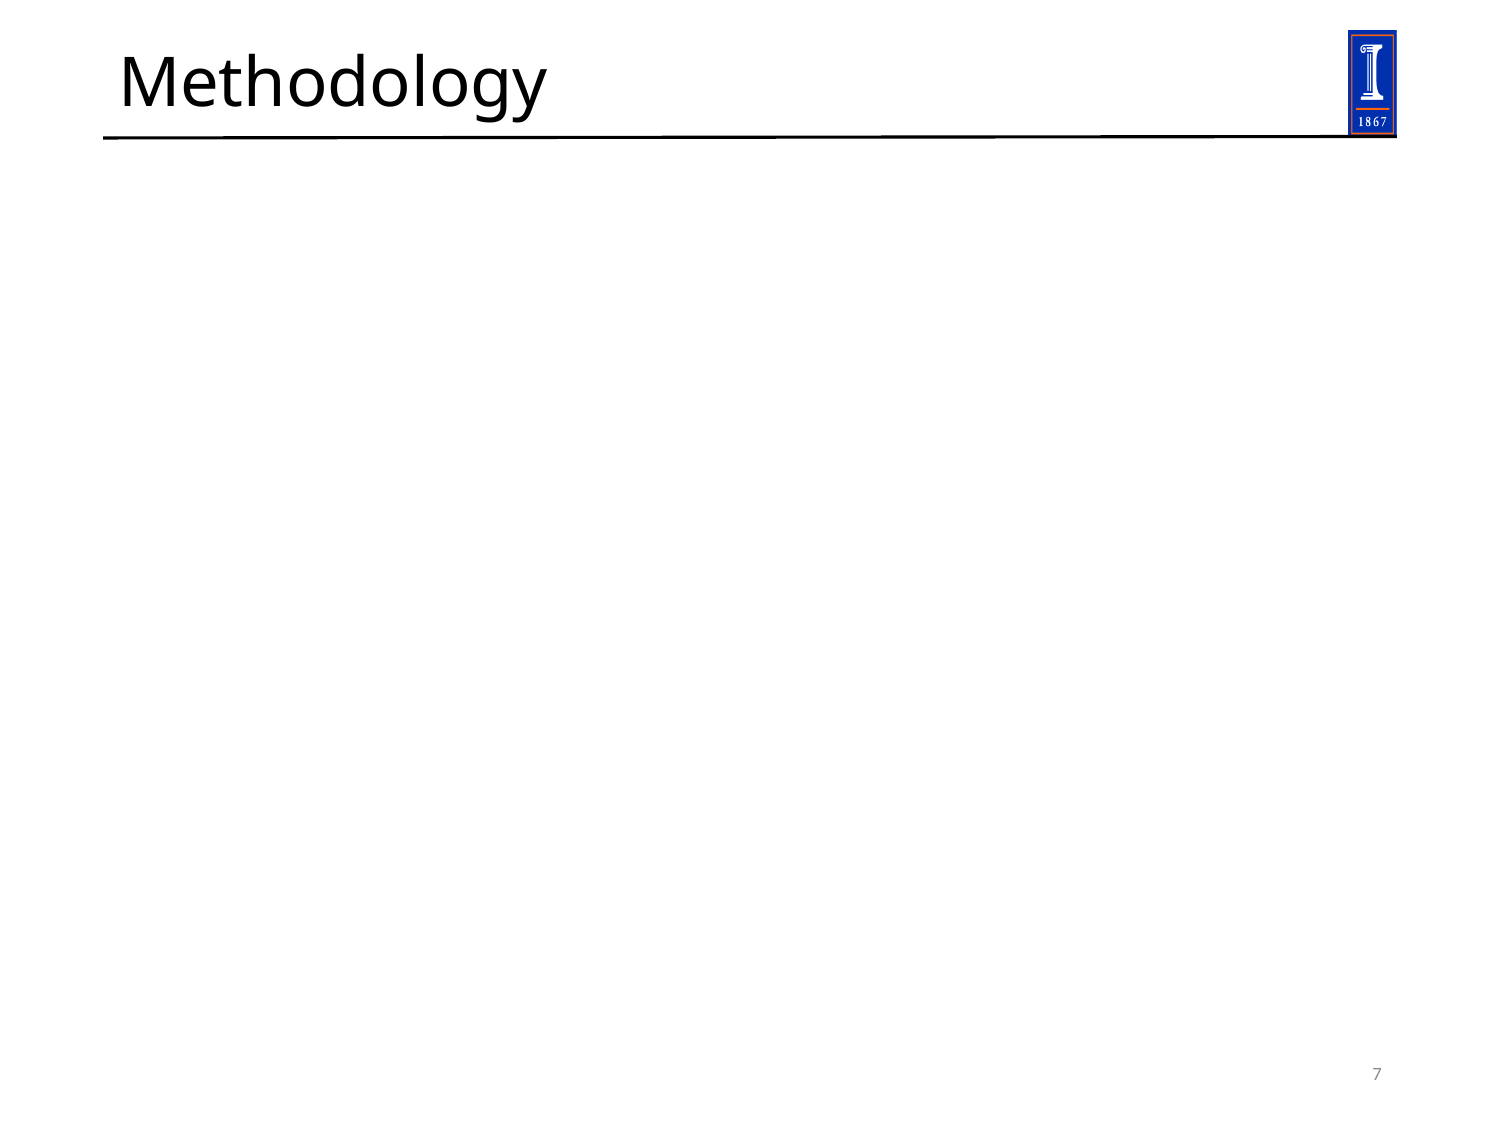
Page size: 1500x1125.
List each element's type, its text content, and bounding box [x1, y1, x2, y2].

title Methodology [103, 30, 1397, 138]
slide_number 7 [1059, 1042, 1397, 1103]
